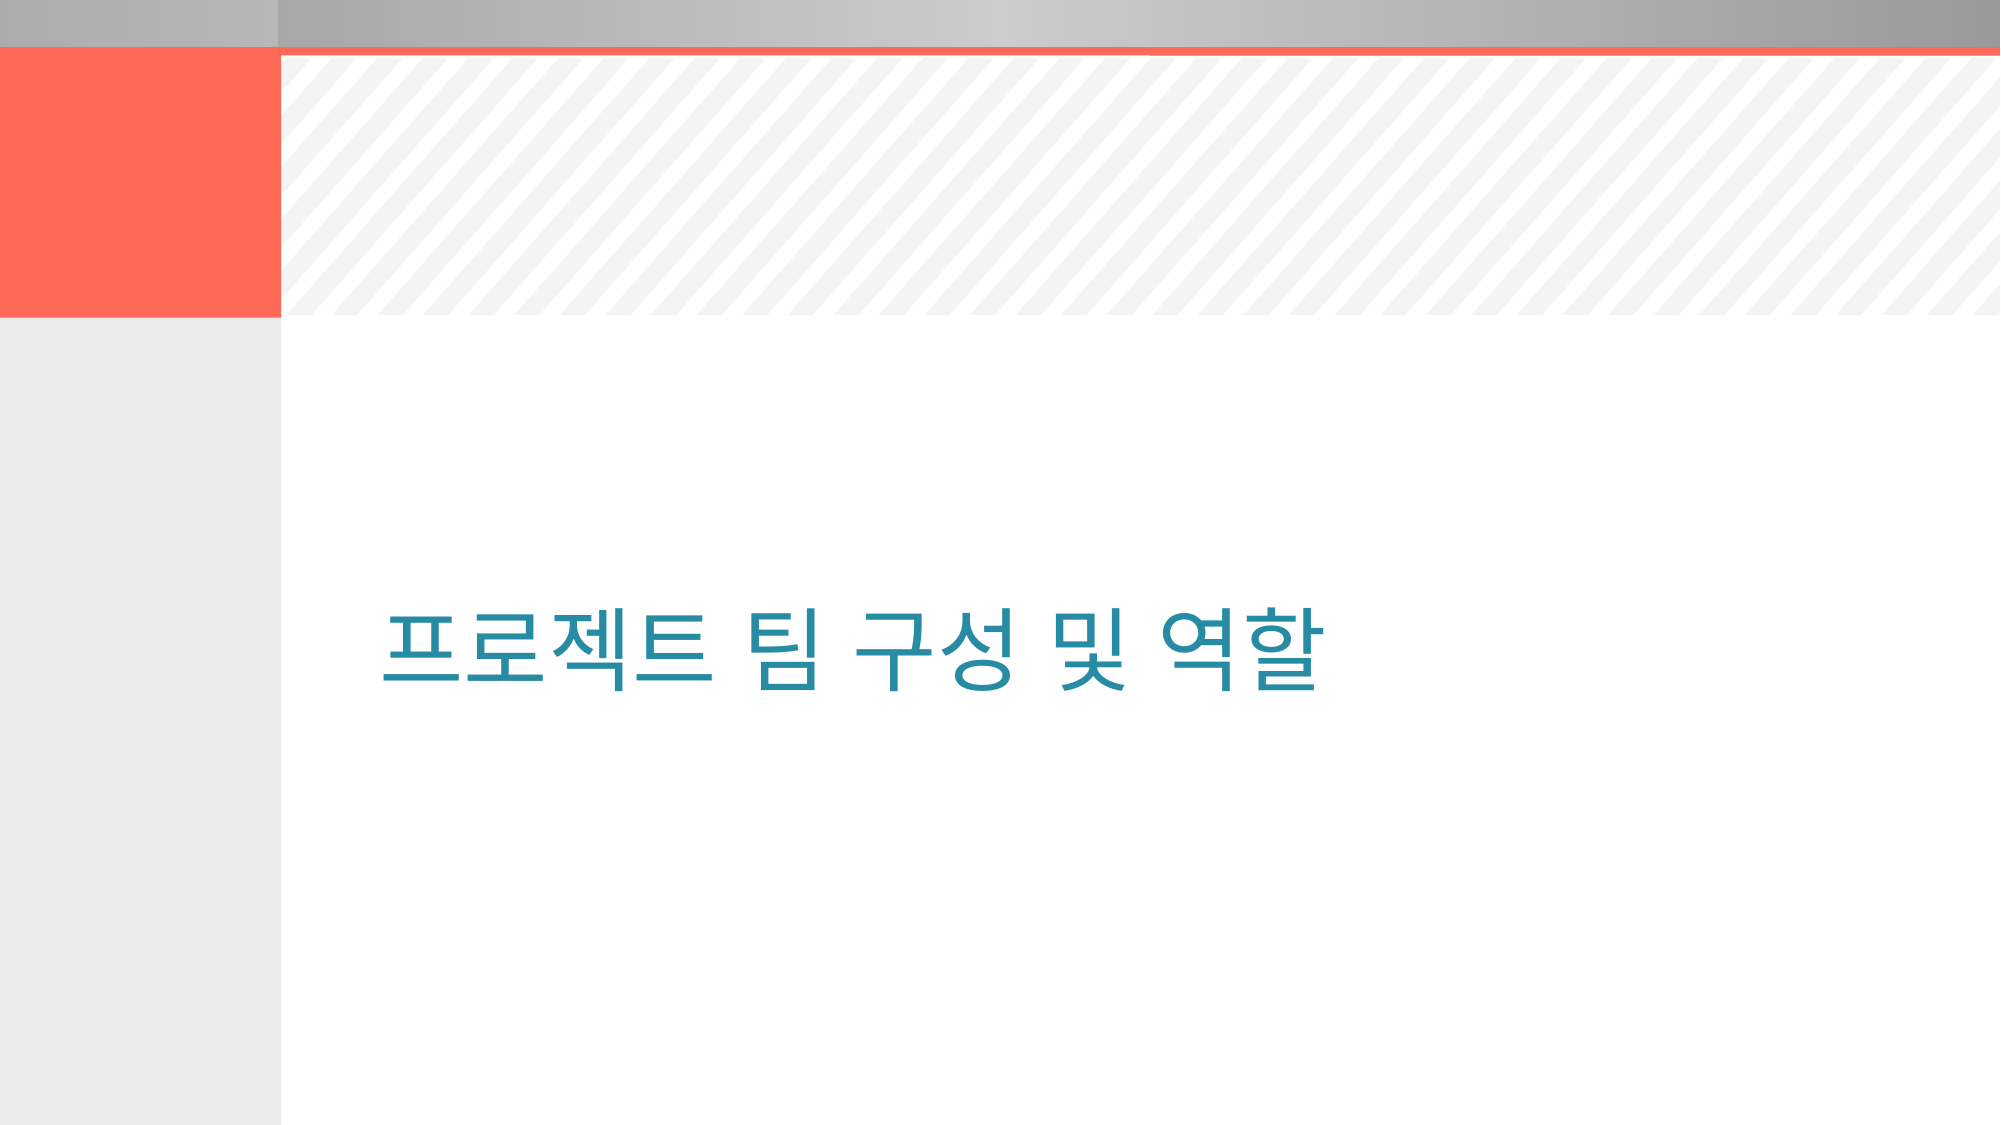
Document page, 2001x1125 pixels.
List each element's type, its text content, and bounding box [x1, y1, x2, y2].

title 프로젝트 팀 구성 및 역할 [359, 597, 1876, 750]
